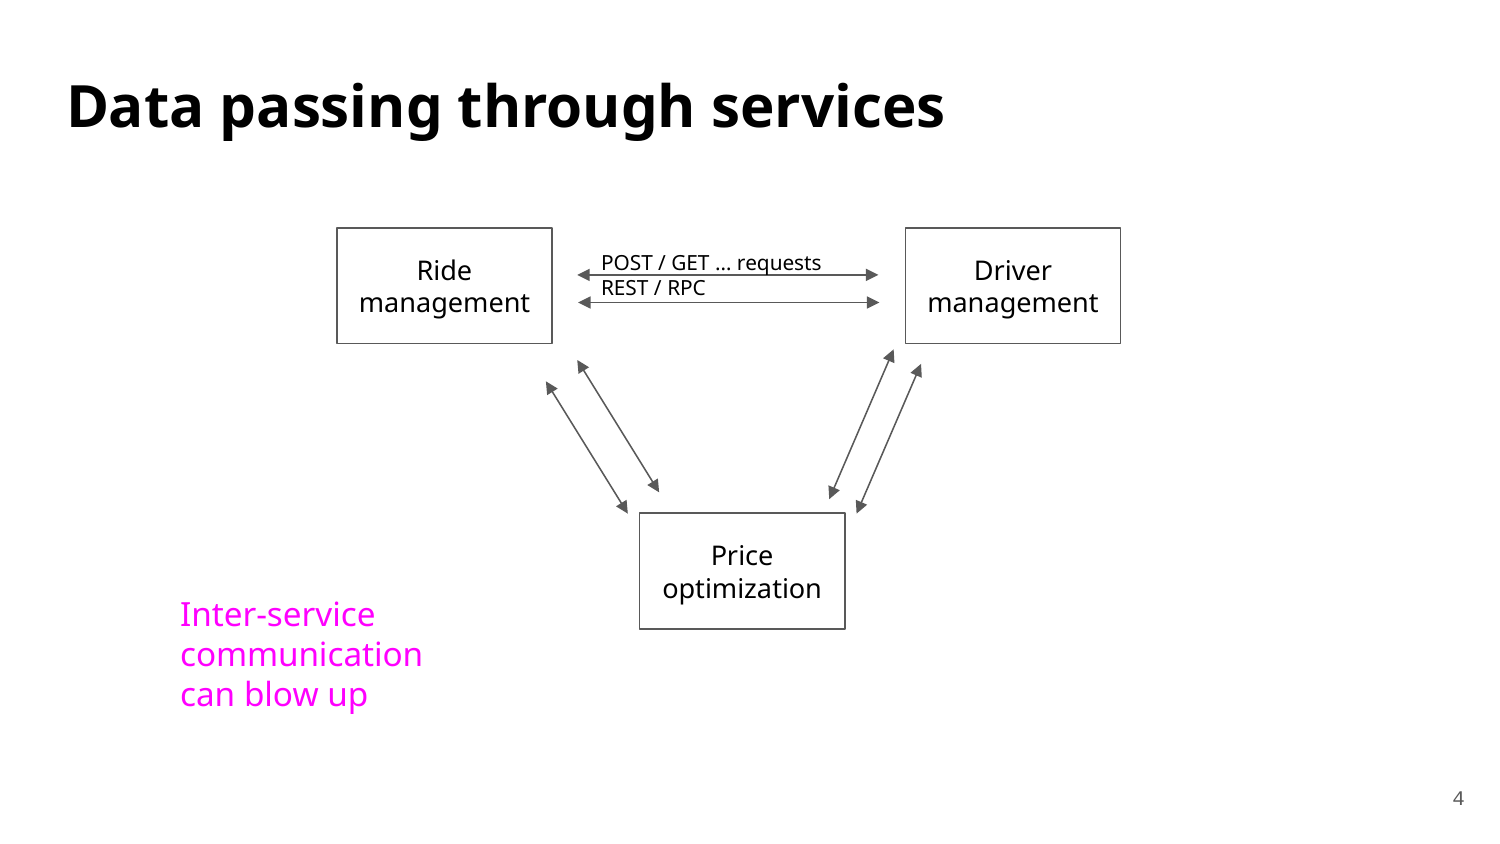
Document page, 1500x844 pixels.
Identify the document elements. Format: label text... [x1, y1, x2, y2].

title Data passing through services [51, 54, 1449, 134]
text_box POST / GET … requests REST / RPC [586, 234, 862, 274]
text_box POST / GET … requests REST / RPC [586, 284, 862, 301]
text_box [856, 363, 922, 514]
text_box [576, 359, 660, 493]
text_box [545, 381, 629, 514]
text_box Ride management [337, 228, 552, 344]
text_box Inter-service communication can blow up [165, 577, 467, 740]
text_box Price optimization [639, 513, 846, 629]
slide_number 4 [1389, 764, 1480, 830]
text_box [828, 349, 894, 500]
text_box Driver management [905, 228, 1121, 344]
text_box POST / GET … requests REST / RPC [586, 310, 862, 315]
